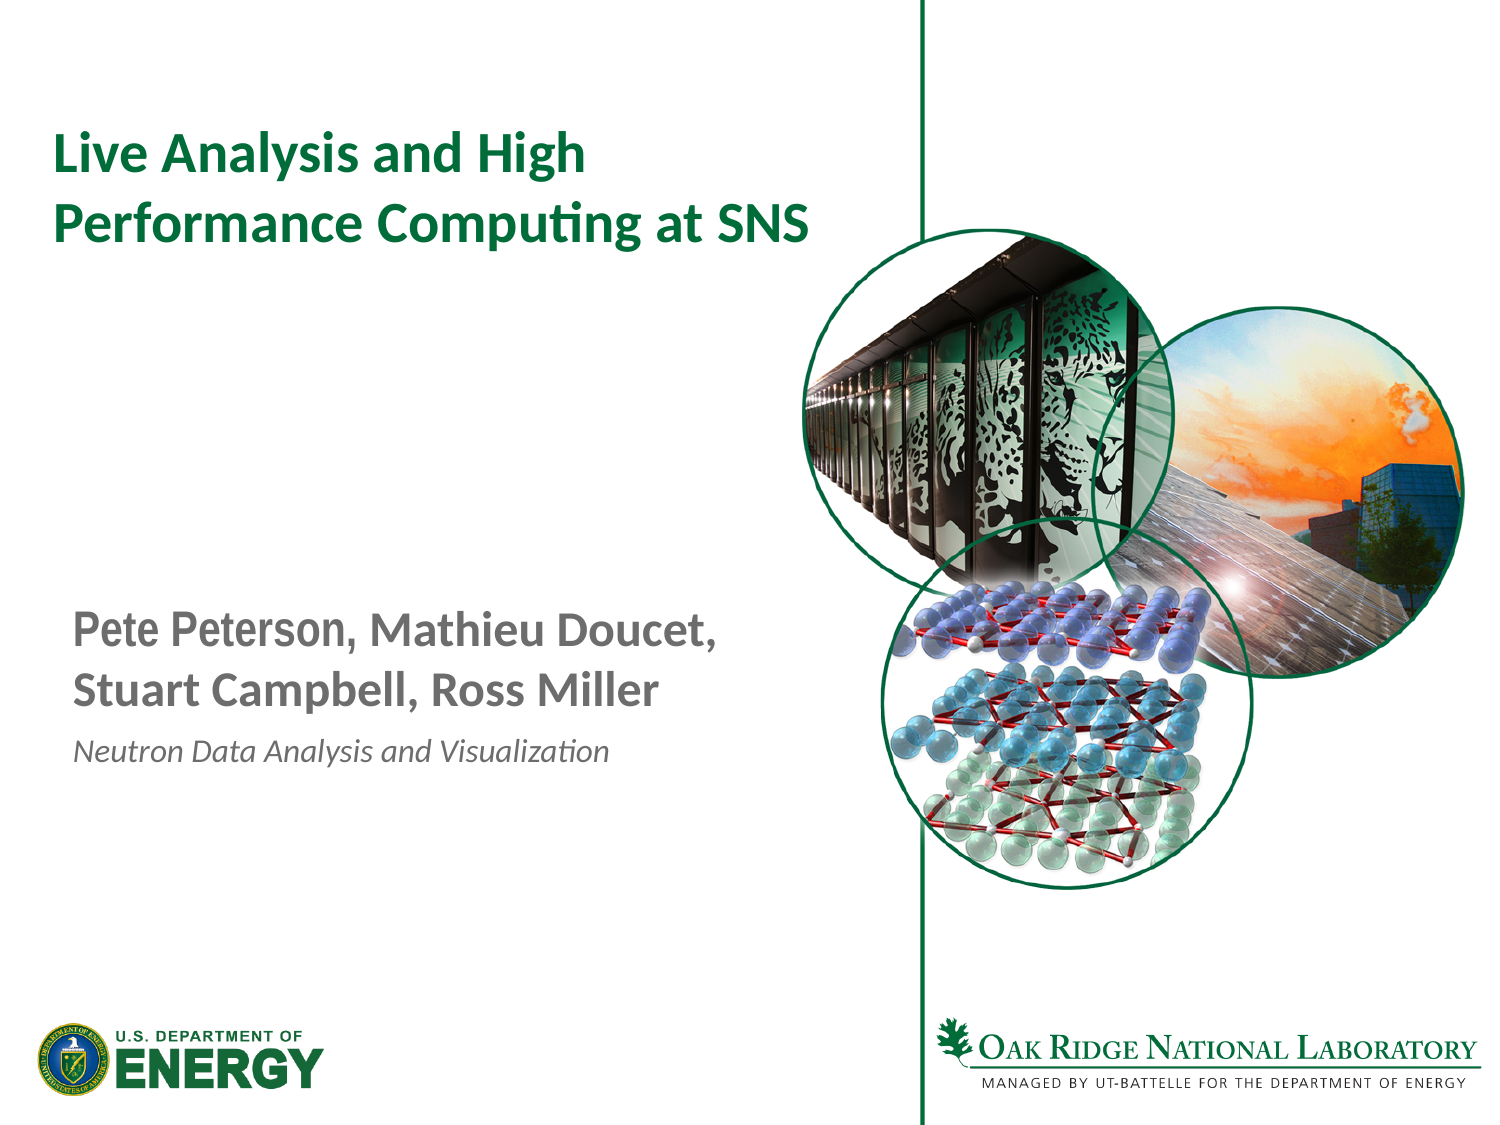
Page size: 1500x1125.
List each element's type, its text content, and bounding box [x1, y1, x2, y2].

title Live Analysis and High Performance Computing at SNS [38, 106, 897, 264]
picture [37, 1023, 324, 1096]
picture [926, 1017, 1500, 1092]
picture [776, 202, 1481, 896]
subtitle Pete Peterson, Mathieu Doucet, Stuart Campbell, Ross Miller Neutron Data Analysis and Visualization [57, 588, 843, 779]
